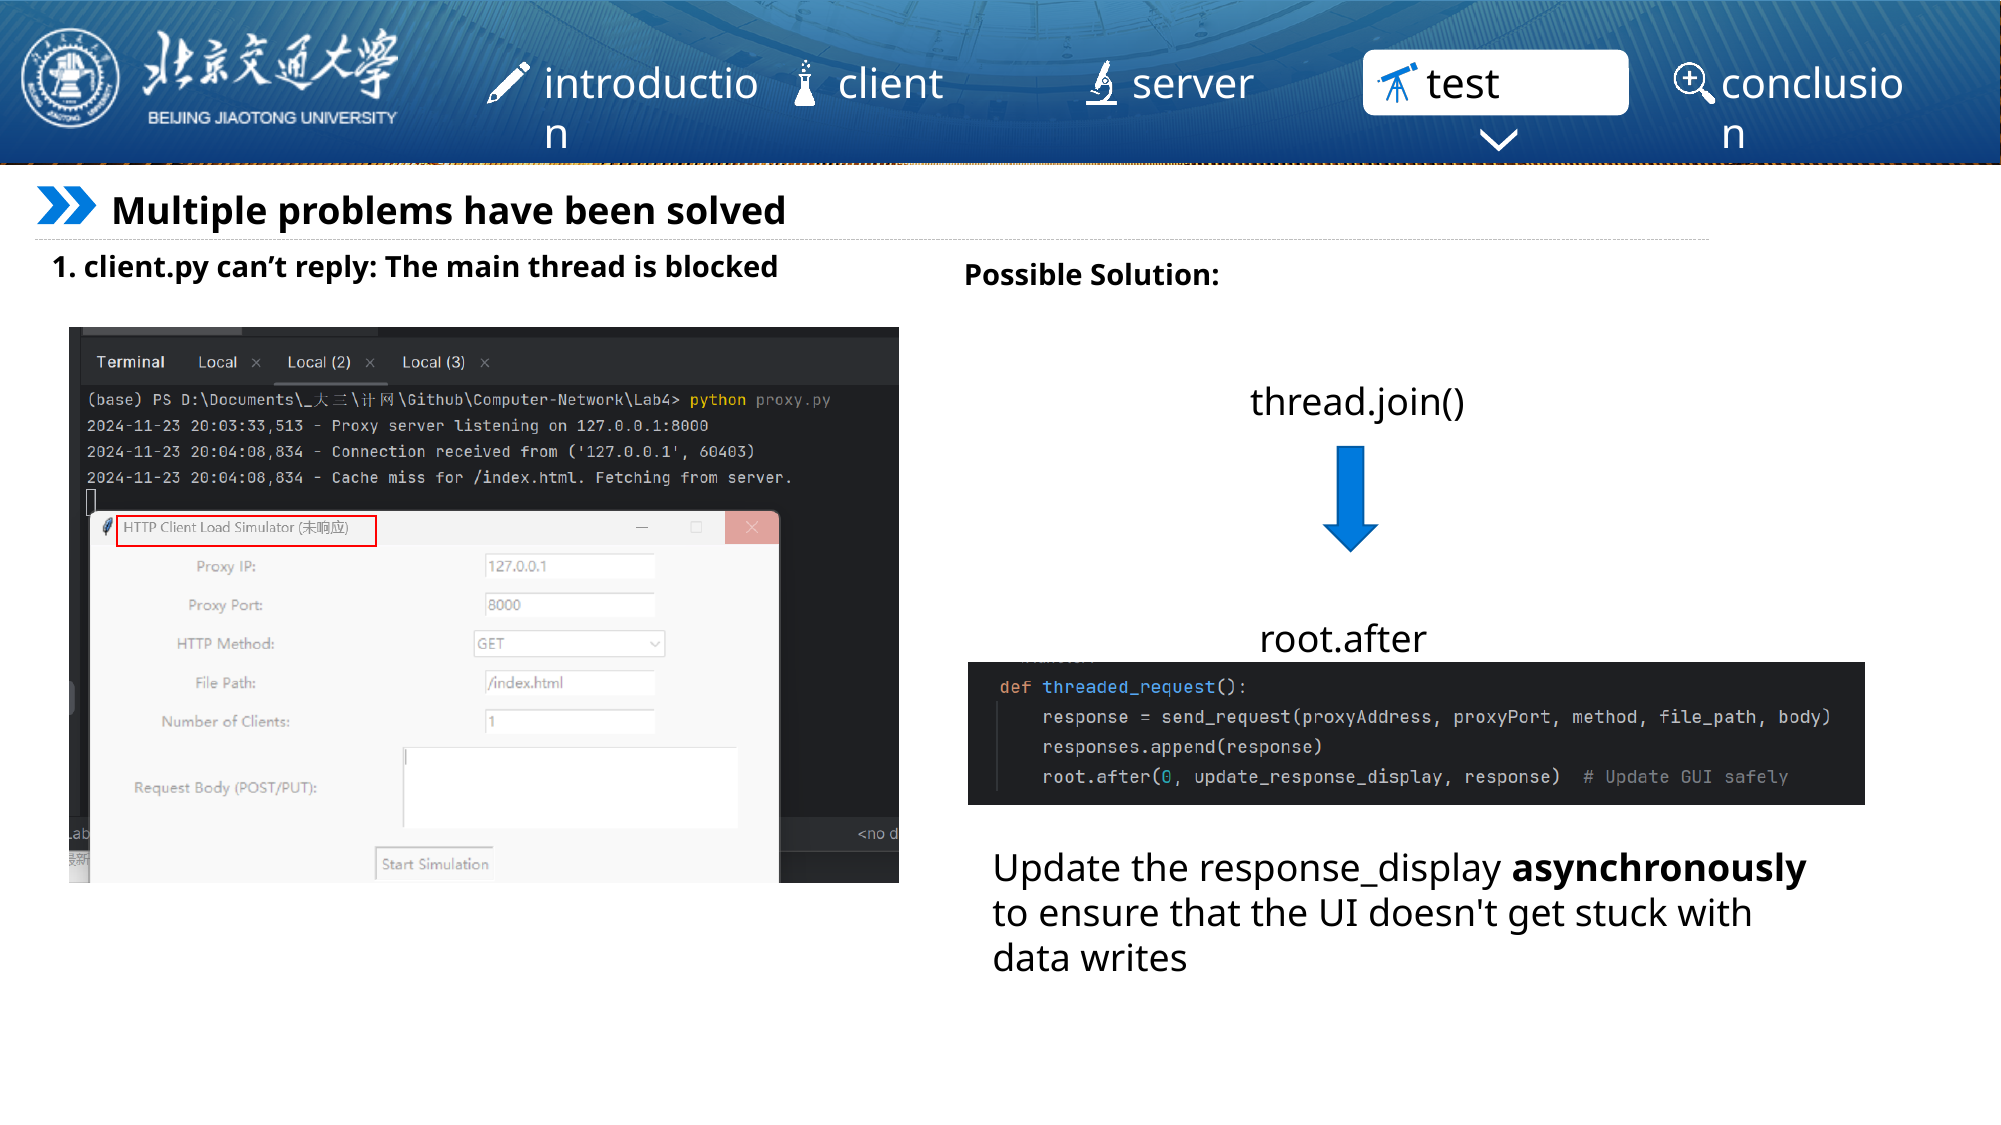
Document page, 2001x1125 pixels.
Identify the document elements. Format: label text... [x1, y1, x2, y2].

picture [968, 662, 1865, 805]
text_box [1322, 445, 1379, 553]
text_box Update the response_display asynchronously to ensure that the UI doesn't get stuck with data writes [977, 836, 1856, 987]
text_box thread.join() [1235, 371, 1488, 443]
picture [69, 327, 899, 883]
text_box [35, 180, 1915, 339]
picture [0, 1, 2001, 165]
text_box root.after() [1244, 562, 1454, 662]
